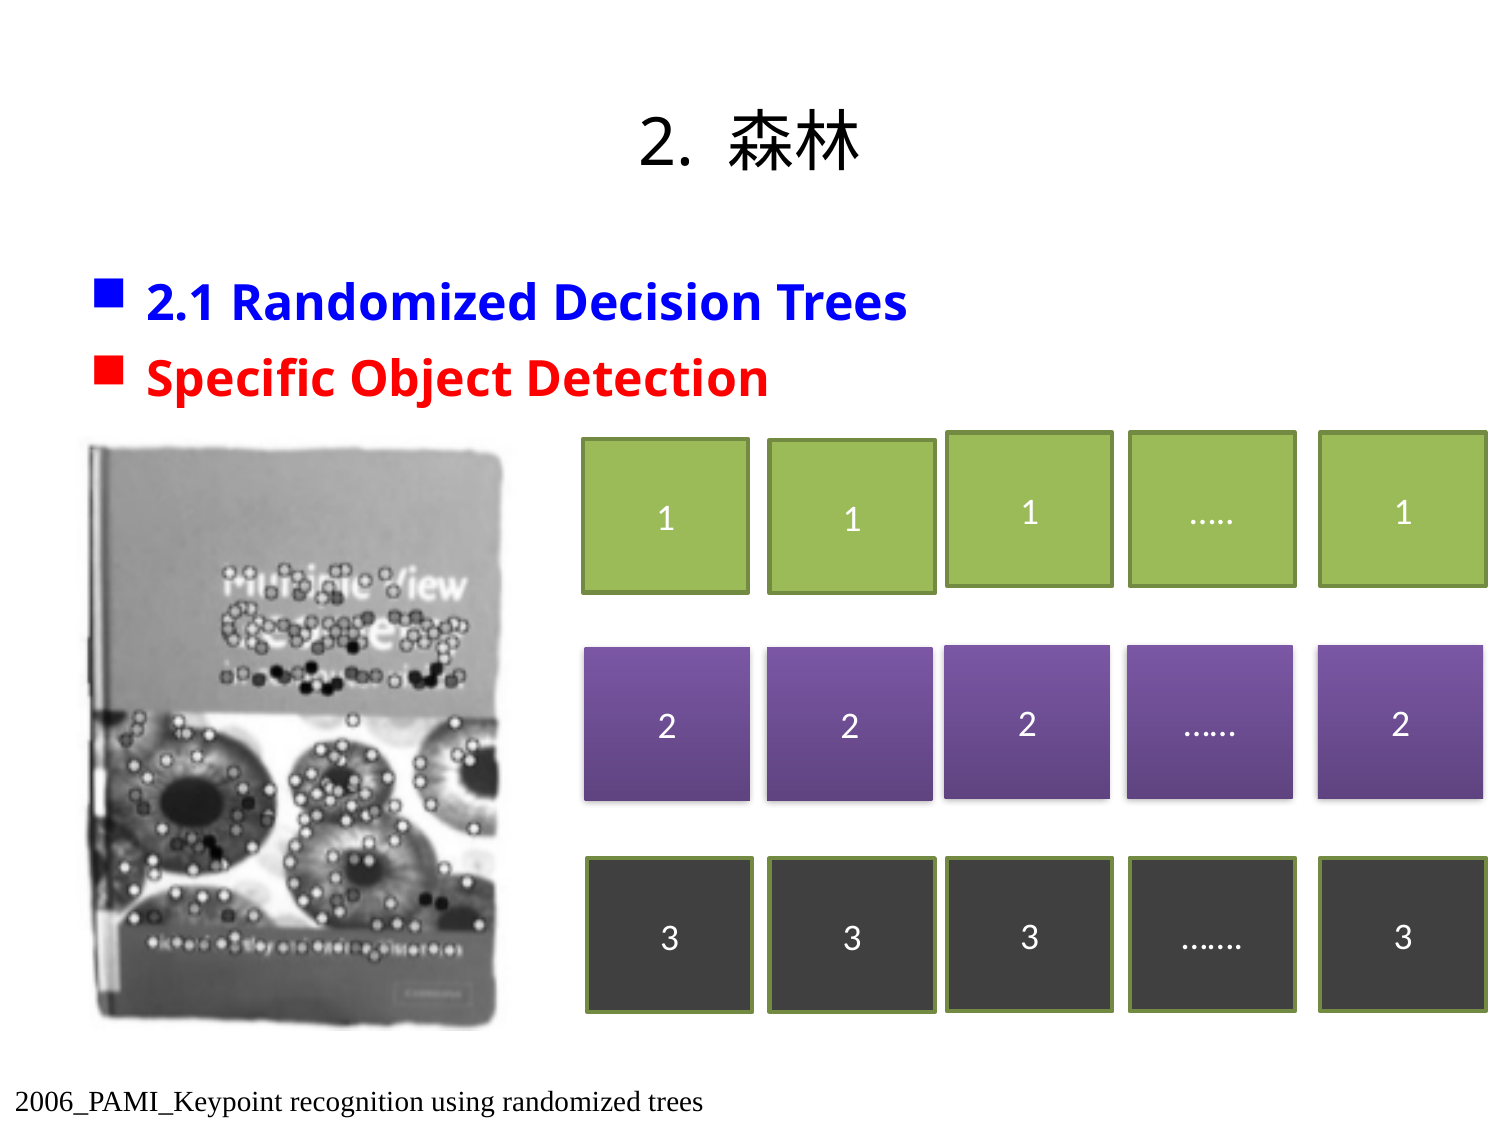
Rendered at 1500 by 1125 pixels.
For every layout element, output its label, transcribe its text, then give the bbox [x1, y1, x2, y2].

text_box 3 [585, 856, 754, 1014]
text_box 3 [945, 856, 1114, 1013]
text_box 3 [767, 856, 937, 1014]
text_box 1 [945, 430, 1114, 588]
text_box 3 [1318, 856, 1488, 1013]
list 2.1 Randomized Decision Trees Specific Object Detection [75, 262, 1425, 1005]
text_box ….. [1128, 430, 1297, 588]
text_box 1 [767, 438, 937, 595]
picture [73, 434, 523, 1031]
text_box …… [1127, 645, 1293, 799]
title 2. 森林 [75, 45, 1425, 233]
text_box ……. [1128, 856, 1297, 1013]
text_box 2 [1317, 645, 1484, 799]
text_box 1 [581, 437, 750, 595]
text_box 1 [1318, 430, 1488, 588]
text_box 2 [584, 647, 750, 801]
text_box 2006_PAMI_Keypoint recognition using randomized trees [0, 1074, 1205, 1125]
text_box 2 [944, 645, 1111, 799]
text_box 2 [767, 647, 933, 801]
